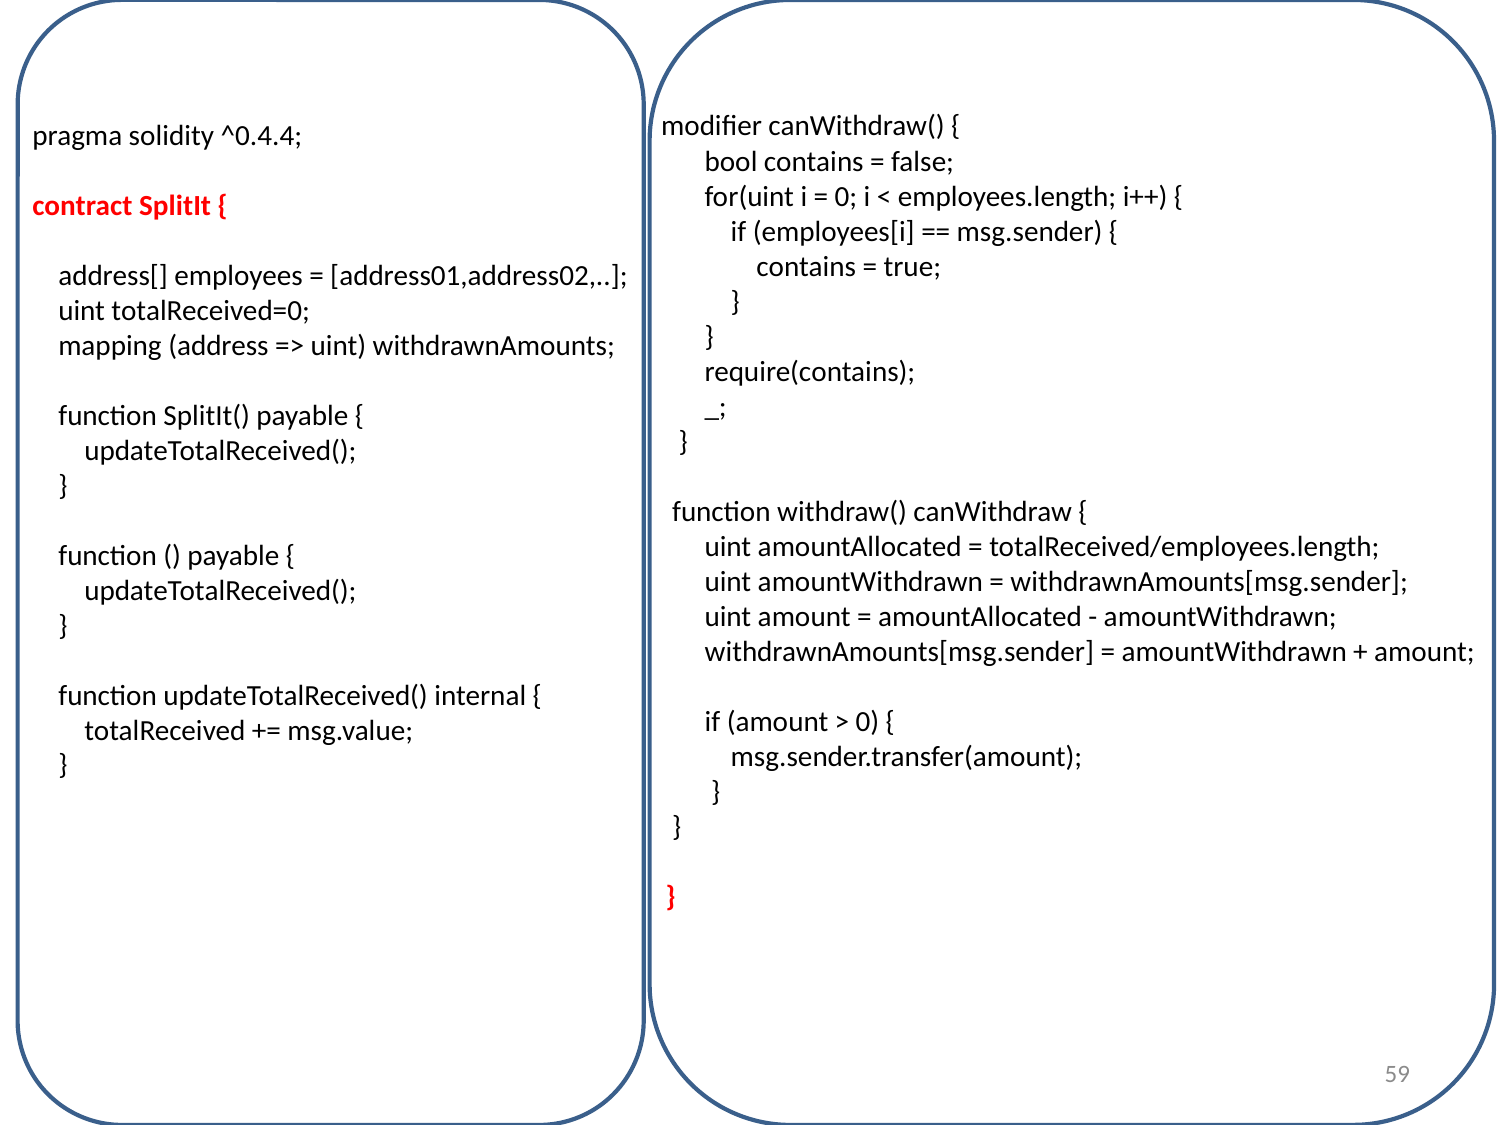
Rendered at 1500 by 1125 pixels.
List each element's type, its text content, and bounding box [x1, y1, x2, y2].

text_box [647, 0, 1497, 1125]
text_box modifier canWithdraw() { bool contains = false; for(uint i = 0; i < employees.length; i++) { if (employees[i] == msg.sender) { contains = true; } } require(contains); _; } function withdraw() canWithdraw { uint amountAllocated = totalReceived/employees.length; uint amountWithdrawn = withdrawnAmounts[msg.sender]; uint amount = amountAllocated - amountWithdrawn; withdrawnAmounts[msg.sender] = amountWithdrawn + amount; if (amount > 0) { msg.sender.transfer(amount); } } } [637, 90, 656, 920]
text_box [15, 0, 646, 1125]
text_box modifier canWithdraw() { bool contains = false; for(uint i = 0; i < employees.length; i++) { if (employees[i] == msg.sender) { contains = true; } } require(contains); _; } function withdraw() canWithdraw { uint amountAllocated = totalReceived/employees.length; uint amountWithdrawn = withdrawnAmounts[msg.sender]; uint amount = amountAllocated - amountWithdrawn; withdrawnAmounts[msg.sender] = amountWithdrawn + amount; if (amount > 0) { msg.sender.transfer(amount); } } } [1488, 90, 1500, 920]
